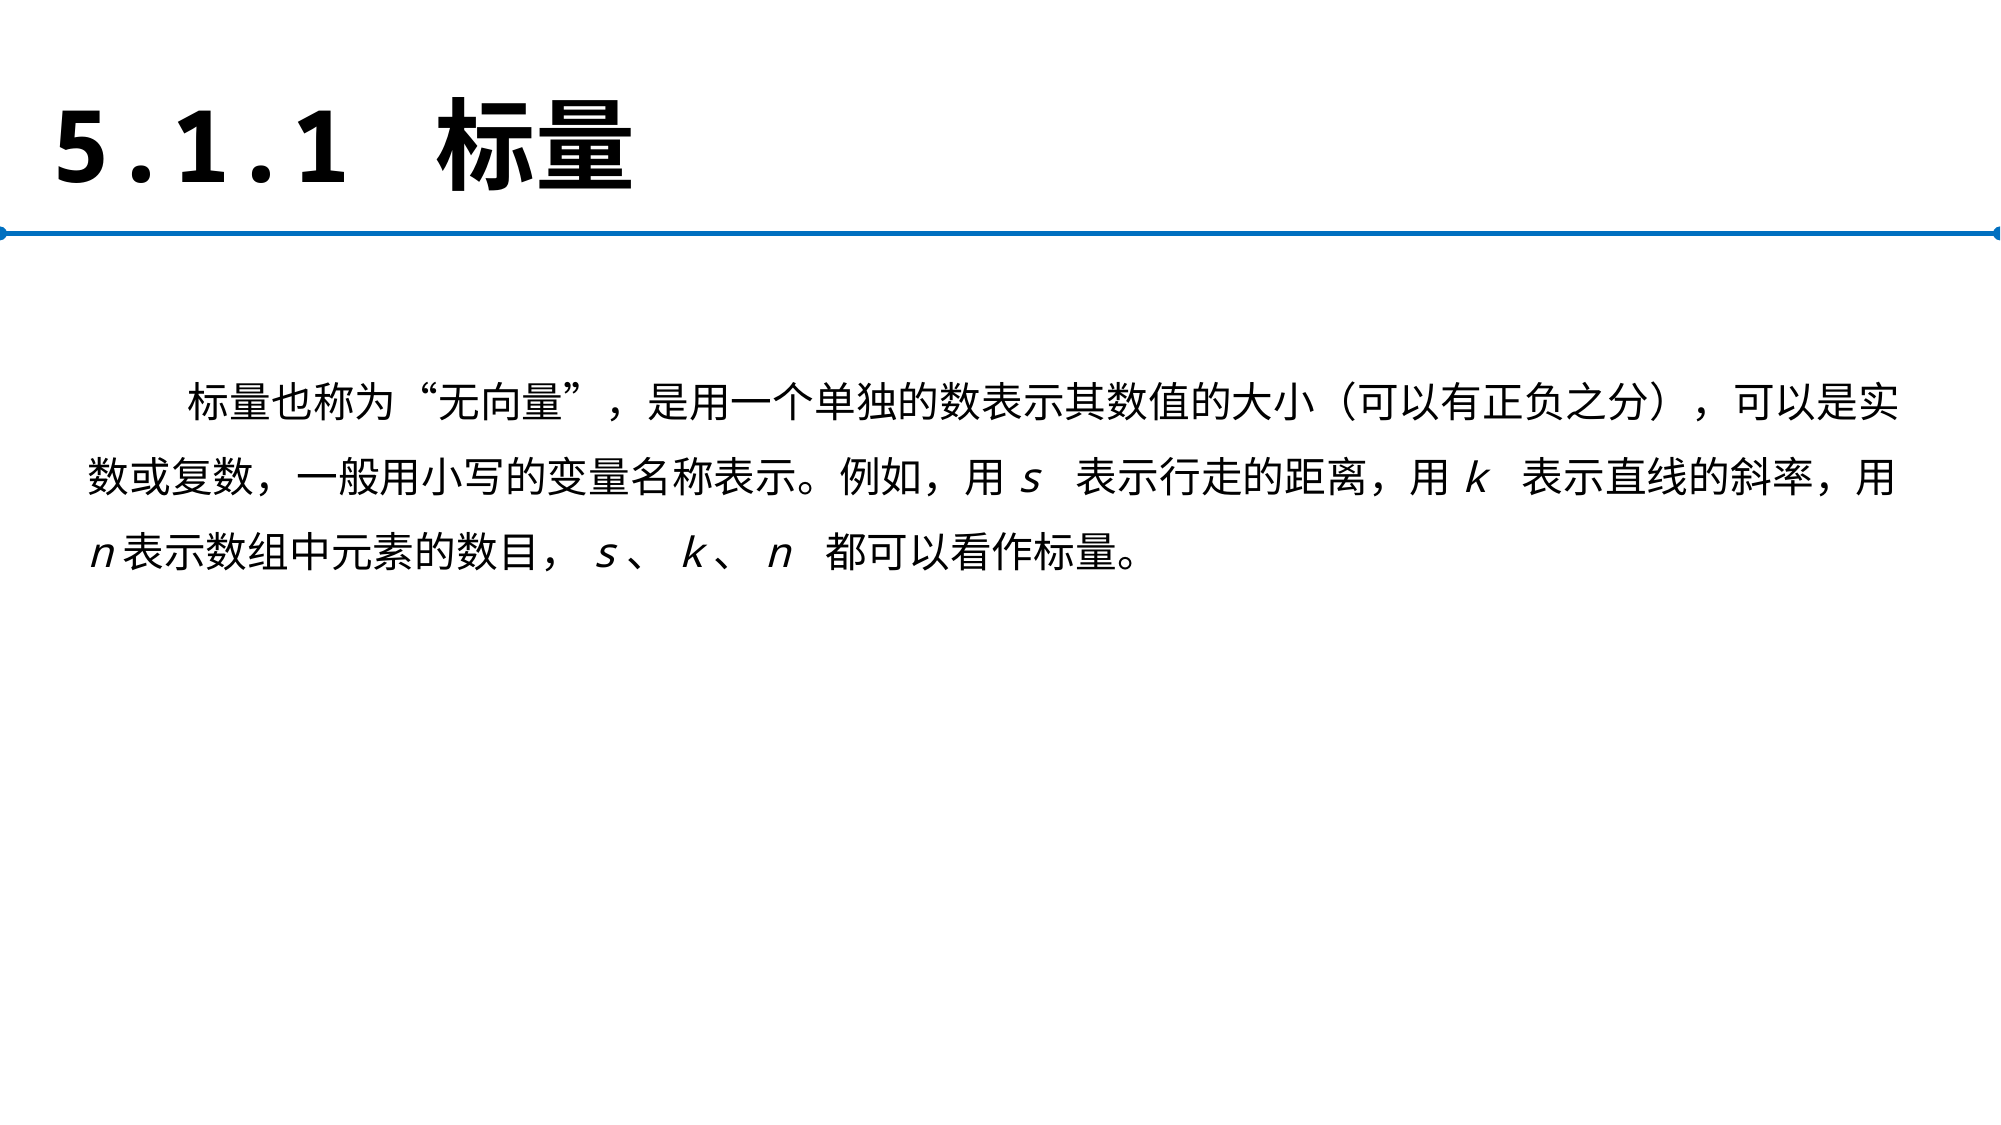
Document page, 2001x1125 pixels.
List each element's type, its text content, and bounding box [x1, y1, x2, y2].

title 5.1.1 标量 [36, 41, 1863, 260]
text_box 标量也称为“无向量”，是用一个单独的数表示其数值的大小（可以有正负之分），可以是实数或复数，一般用小写的变量名称表示。例如，用s 表示行走的距离，用k 表示直线的斜率，用n表示数组中元素的数目，s、k、n 都可以看作标量。 [72, 343, 1928, 584]
